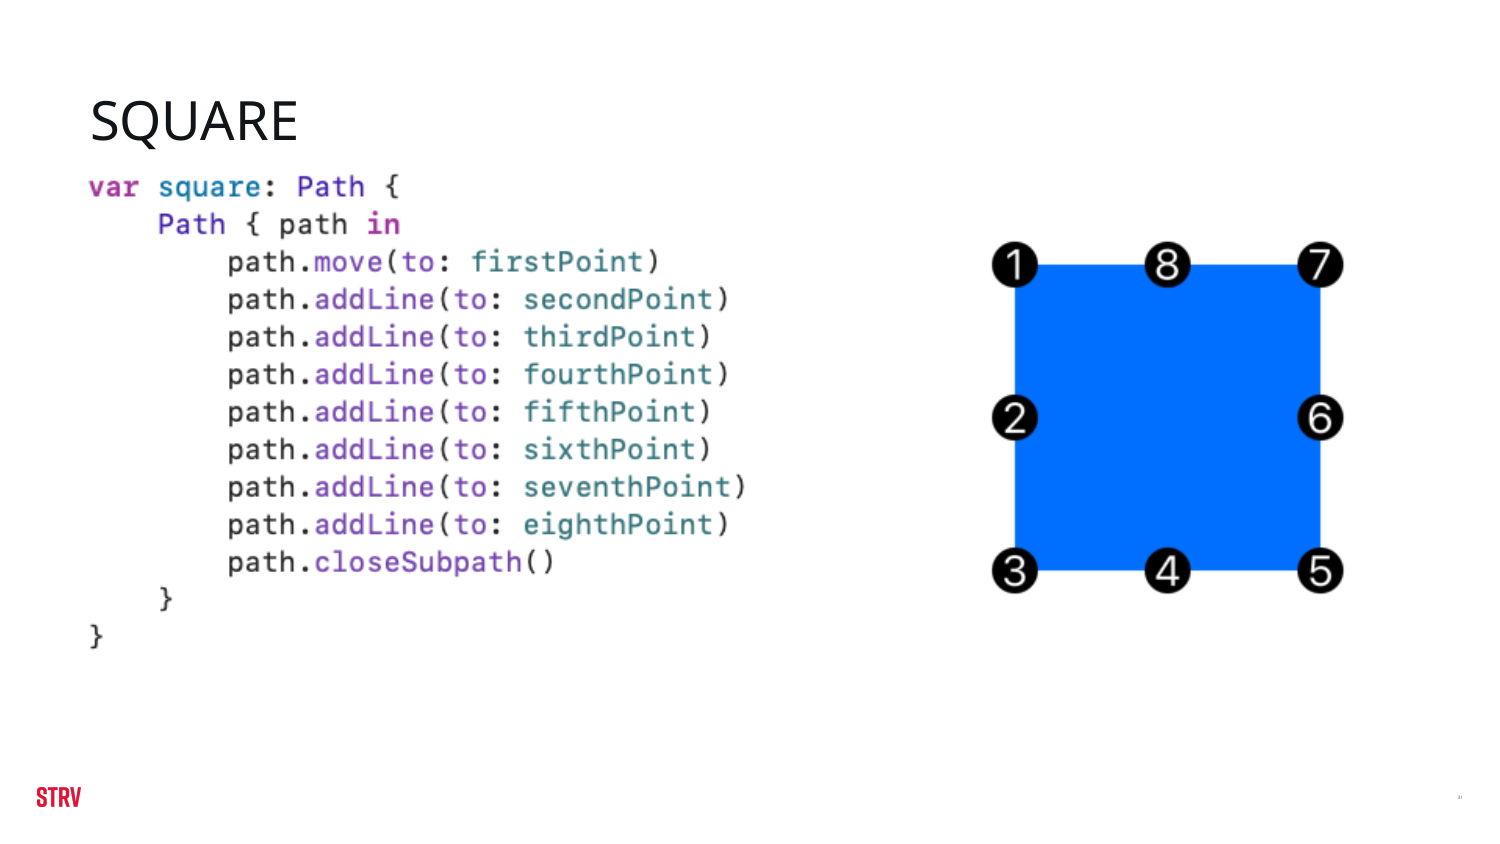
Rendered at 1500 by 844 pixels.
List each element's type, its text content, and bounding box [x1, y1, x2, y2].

picture [864, 164, 1476, 661]
picture [81, 166, 799, 658]
slide_number ‹#› [1411, 779, 1478, 816]
title SQUARE [0, 86, 1500, 140]
picture [37, 787, 81, 807]
